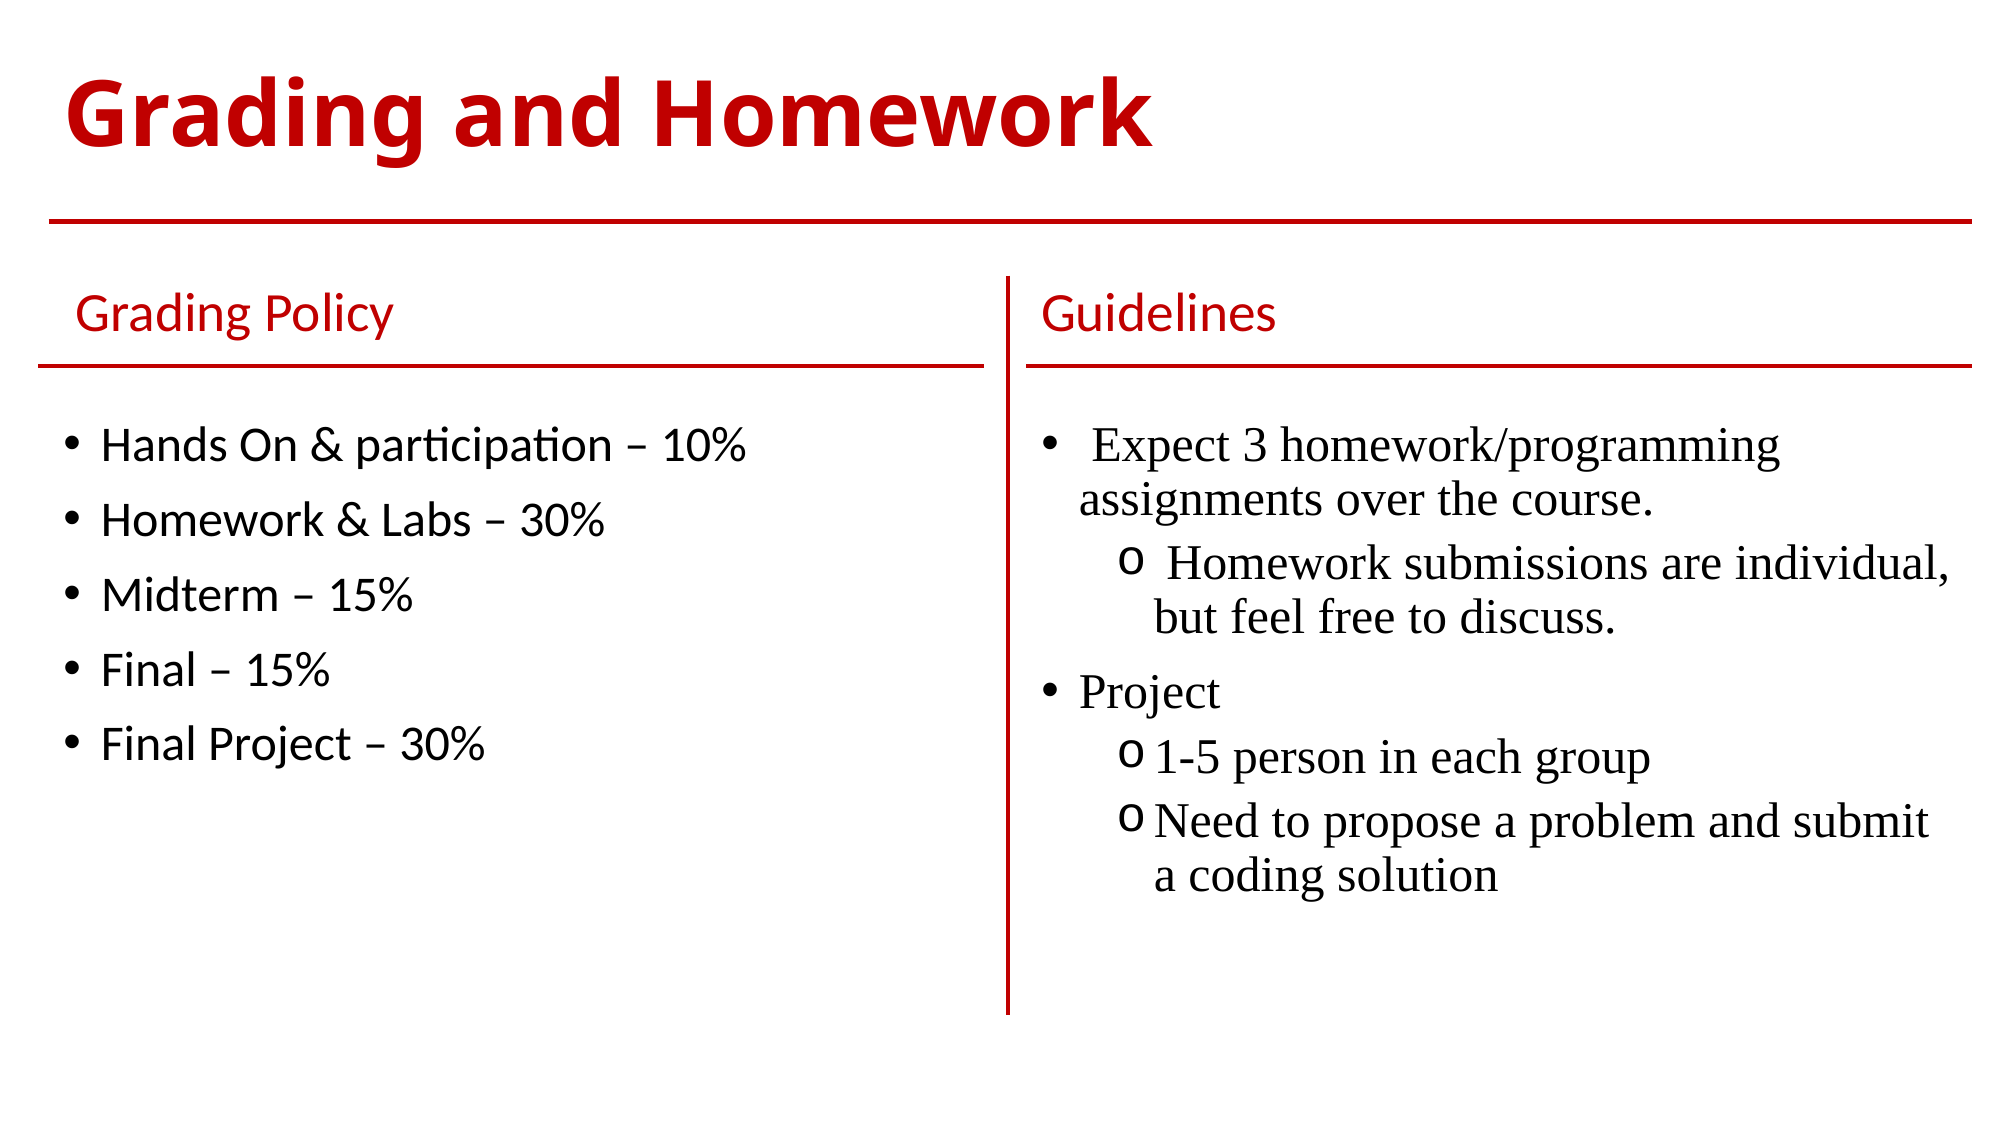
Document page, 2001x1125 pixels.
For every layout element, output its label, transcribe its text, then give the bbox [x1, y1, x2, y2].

list Guidelines [1026, 275, 1972, 351]
list Expect 3 homework/programming assignments over the course. Homework submissions are individual, but feel free to discuss. Project 1-5 person in each group Need to propose a problem and submit a coding solution [1026, 410, 1972, 1016]
list Hands On & participation – 10% Homework & Labs – 30% Midterm – 15% Final – 15% Final Project – 30% [48, 410, 984, 1016]
title Grading and Homework [48, 41, 1972, 192]
list Grading Policy [48, 275, 984, 351]
